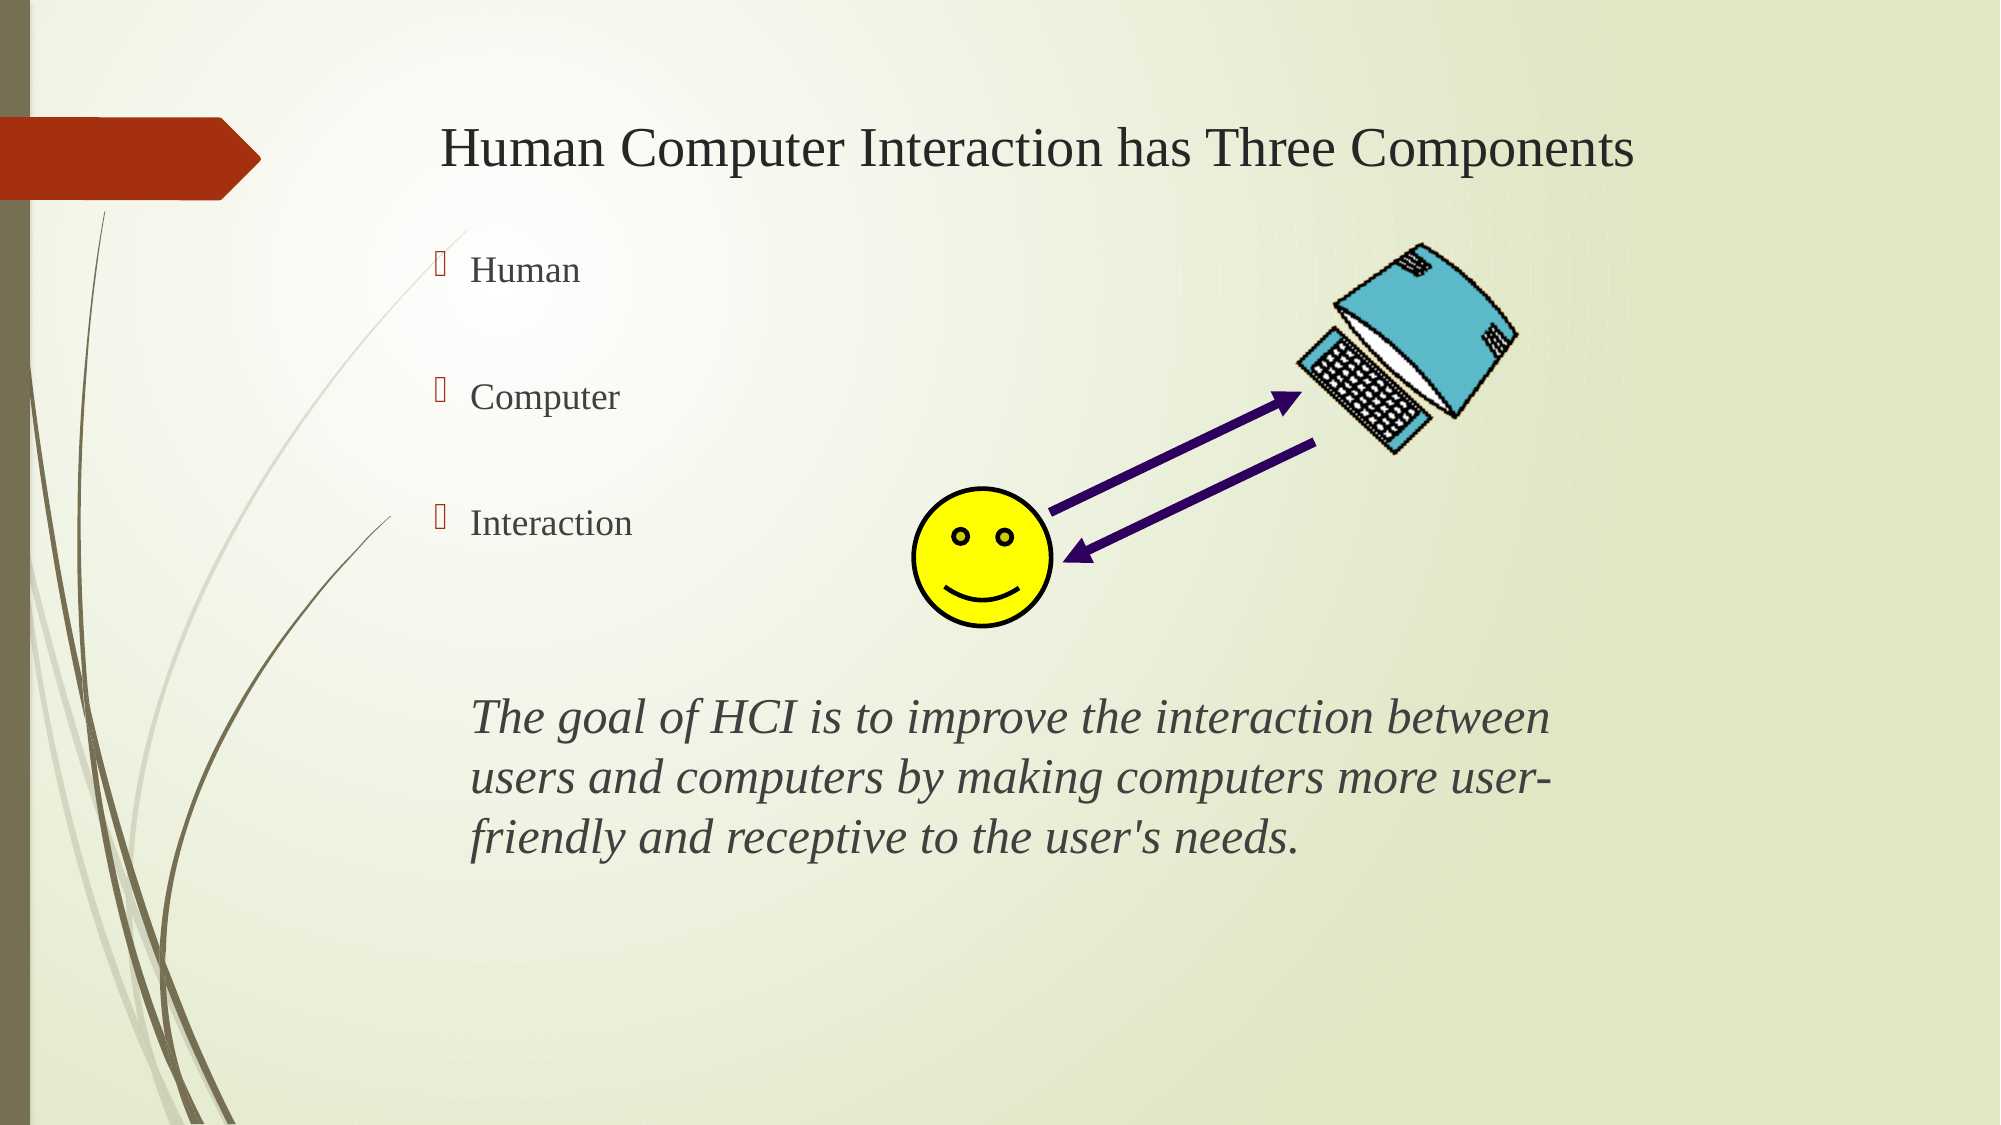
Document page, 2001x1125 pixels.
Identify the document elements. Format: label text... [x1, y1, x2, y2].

title Human Computer Interaction has Three Components [425, 102, 1888, 313]
text_box [1062, 454, 1288, 563]
list Human Computer Interaction The goal of HCI is to improve the interaction between users and computers by making computers more user-friendly and receptive to the user's needs. [324, 237, 1675, 986]
text_box [913, 488, 1052, 627]
picture [1264, 214, 1554, 482]
